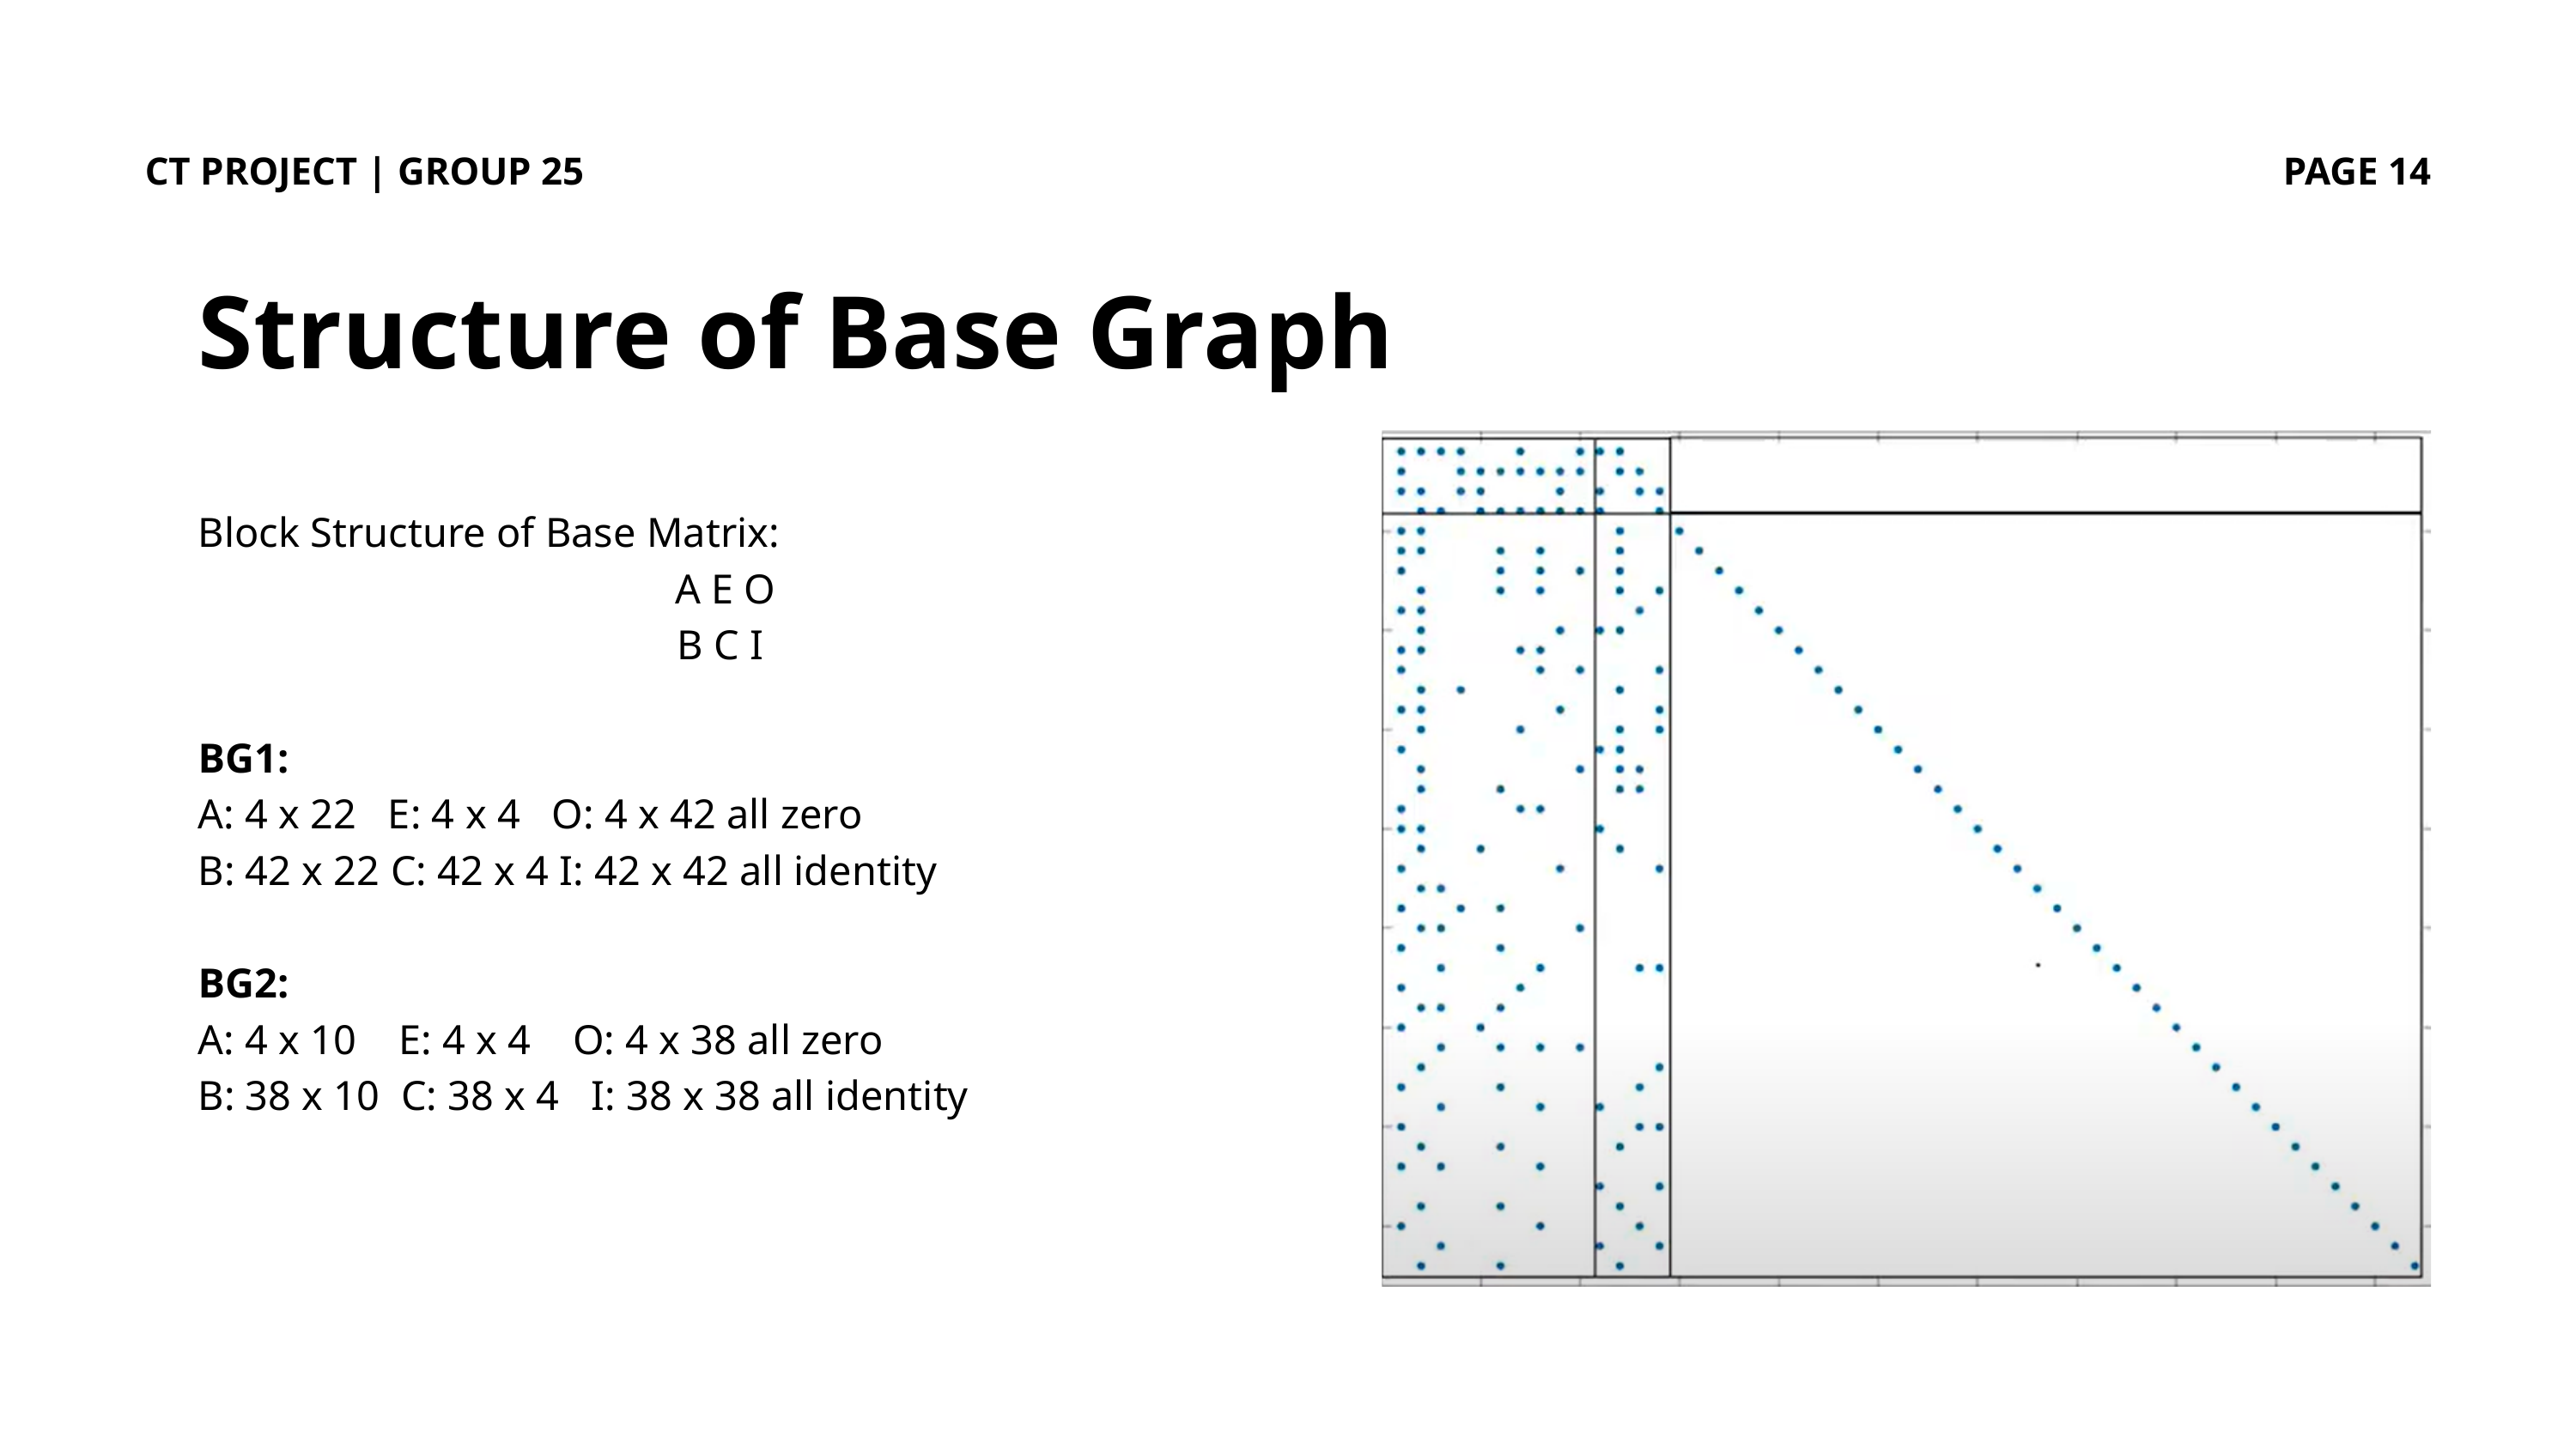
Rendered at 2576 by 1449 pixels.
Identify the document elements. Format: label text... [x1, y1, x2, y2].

text_box CT PROJECT | GROUP 25 [144, 139, 640, 192]
text_box Block Structure of Base Matrix: A E O B C I BG1: A: 4 x 22 E: 4 x 4 O: 4 x 42 all zero B: 42 x 22 C: 42 x 4 I: 42 x 42 all identity BG2: A: 4 x 10 E: 4 x 4 O: 4 x 38 all zero B: 38 x 10 C: 38 x 4 I: 38 x 38 all identity [197, 499, 1212, 1119]
text_box Structure of Base Graph [197, 248, 1429, 389]
text_box [1382, 430, 2432, 1287]
text_box PAGE 14 [2234, 139, 2432, 192]
